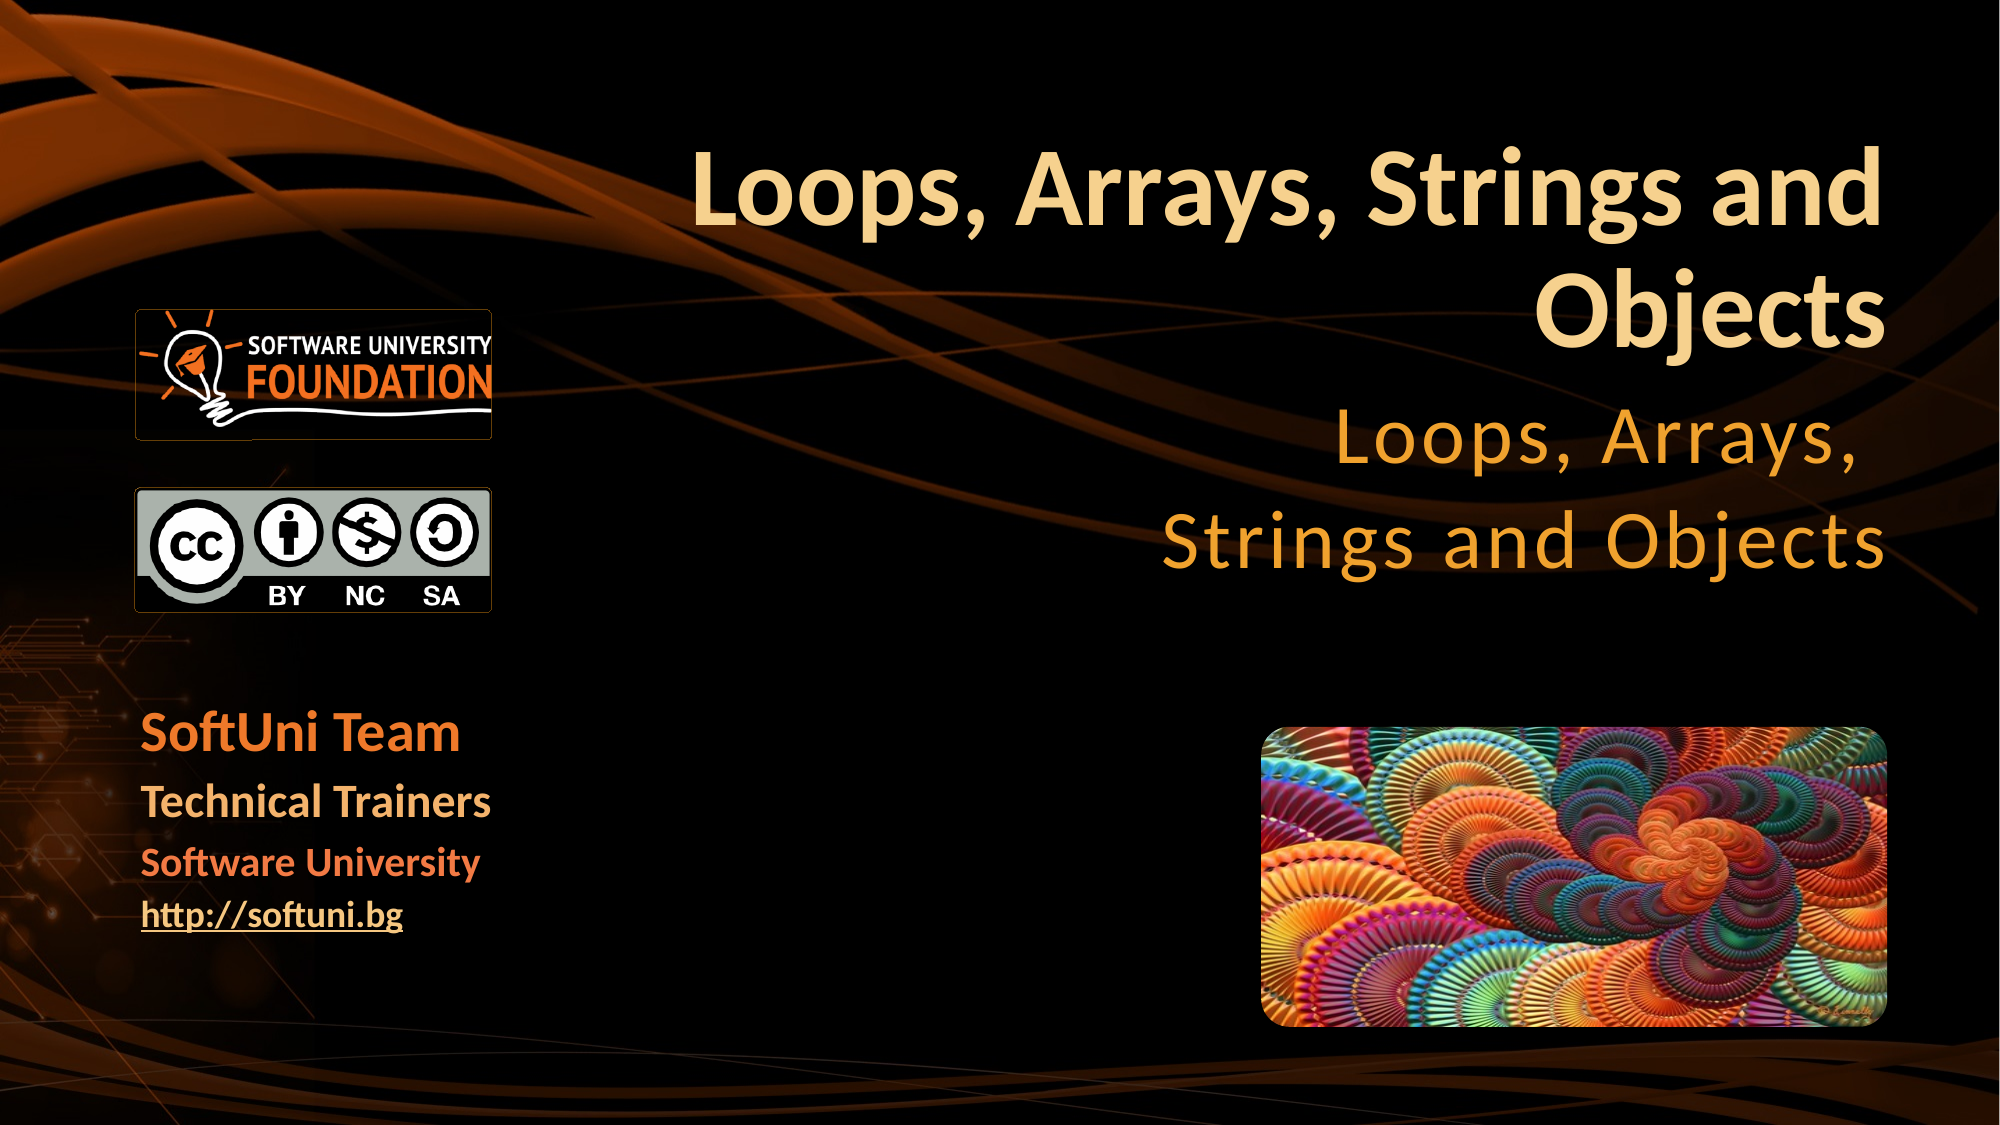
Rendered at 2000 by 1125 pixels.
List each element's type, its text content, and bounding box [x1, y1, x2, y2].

list Software University [134, 826, 648, 882]
list http://softuni.bg [134, 882, 648, 941]
picture [0, 0, 2000, 1125]
text_box Loops, Arrays, Strings and Objects [537, 124, 1888, 375]
text_box Loops, Arrays, Strings and Objects [537, 375, 1888, 611]
list SoftUni Team [134, 683, 648, 760]
list Technical Trainers [134, 760, 648, 826]
